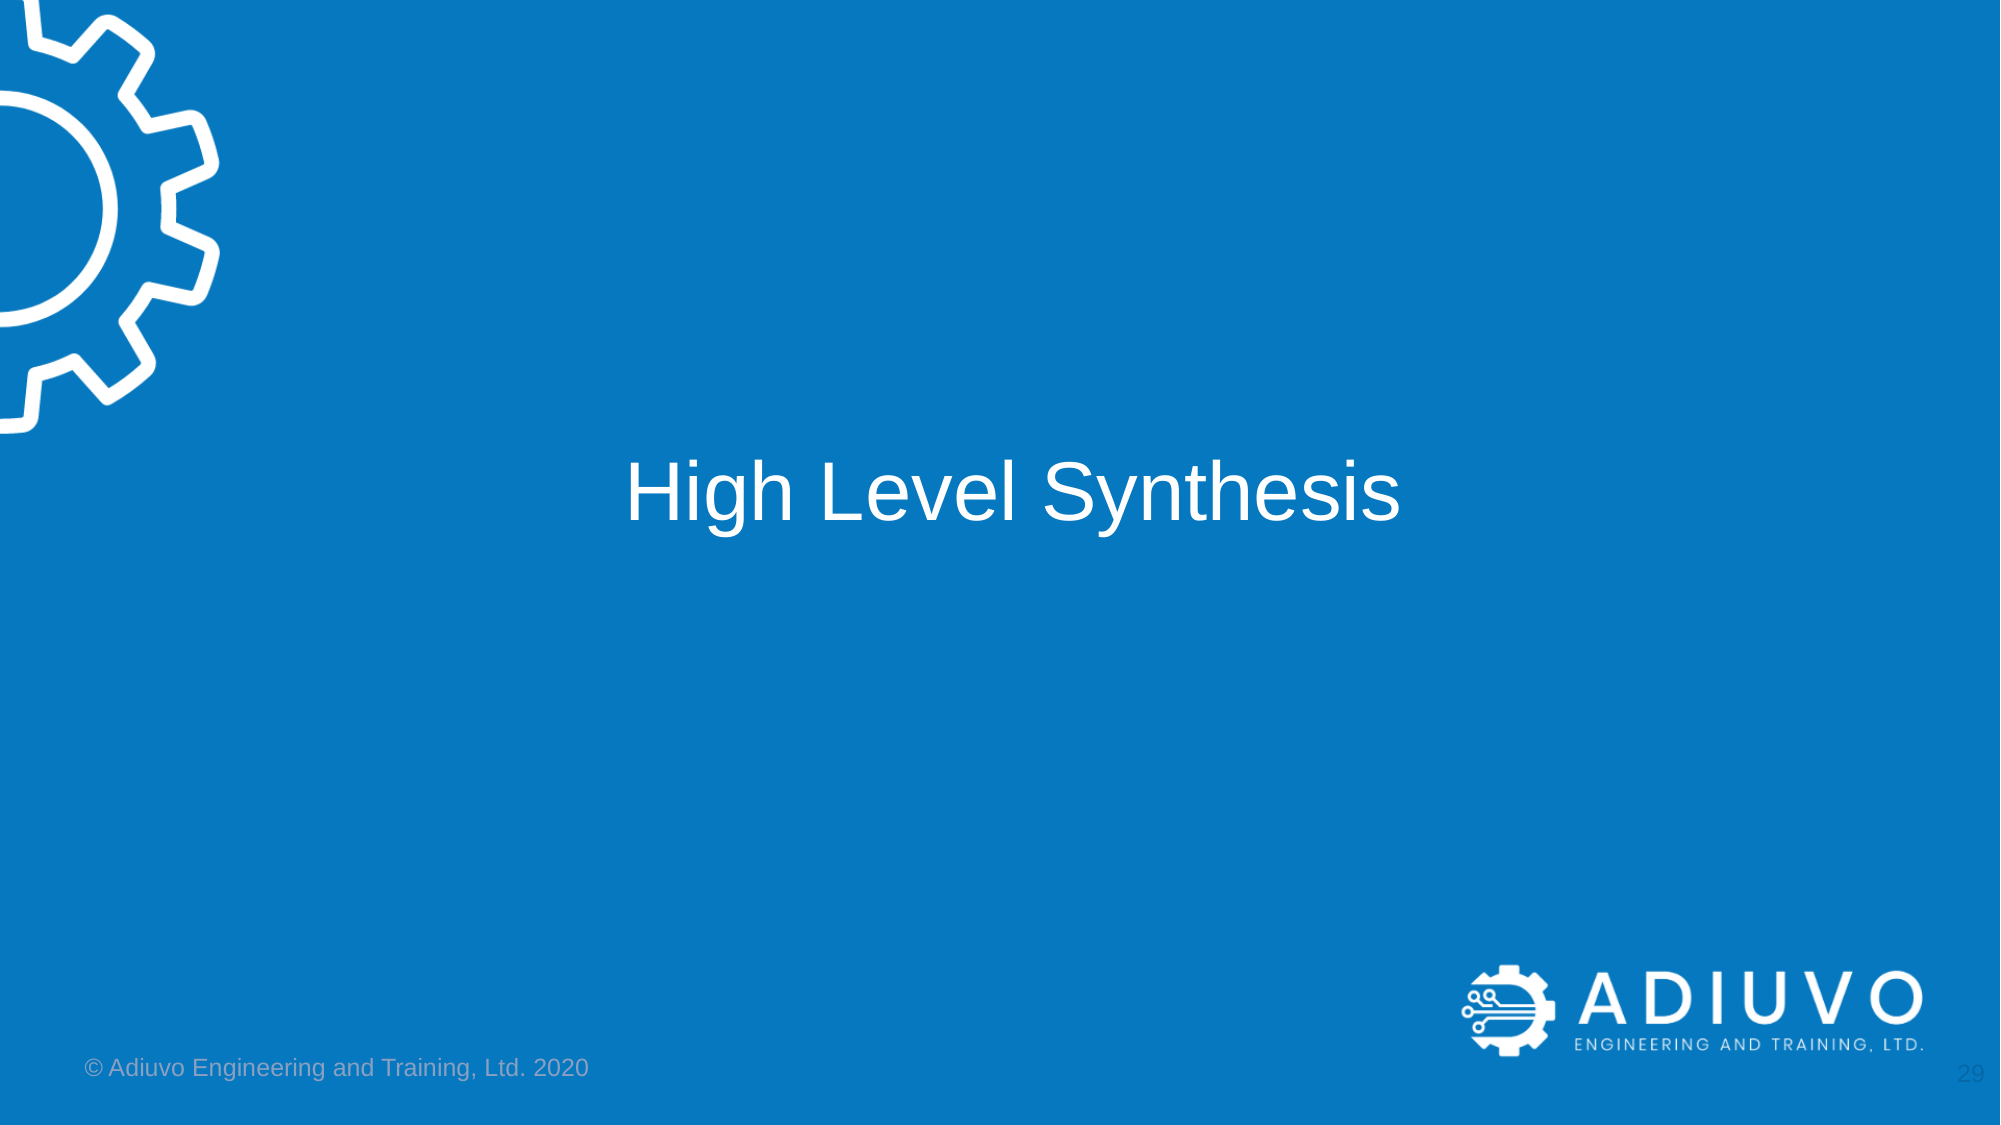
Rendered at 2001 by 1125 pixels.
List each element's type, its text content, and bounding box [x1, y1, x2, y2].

footer © Adiuvo Engineering and Training, Ltd. 2020 [0, 1036, 675, 1097]
text_box High Level Synthesis [609, 429, 1576, 545]
picture [0, 0, 2000, 1125]
slide_number 29 [1550, 1042, 2000, 1103]
